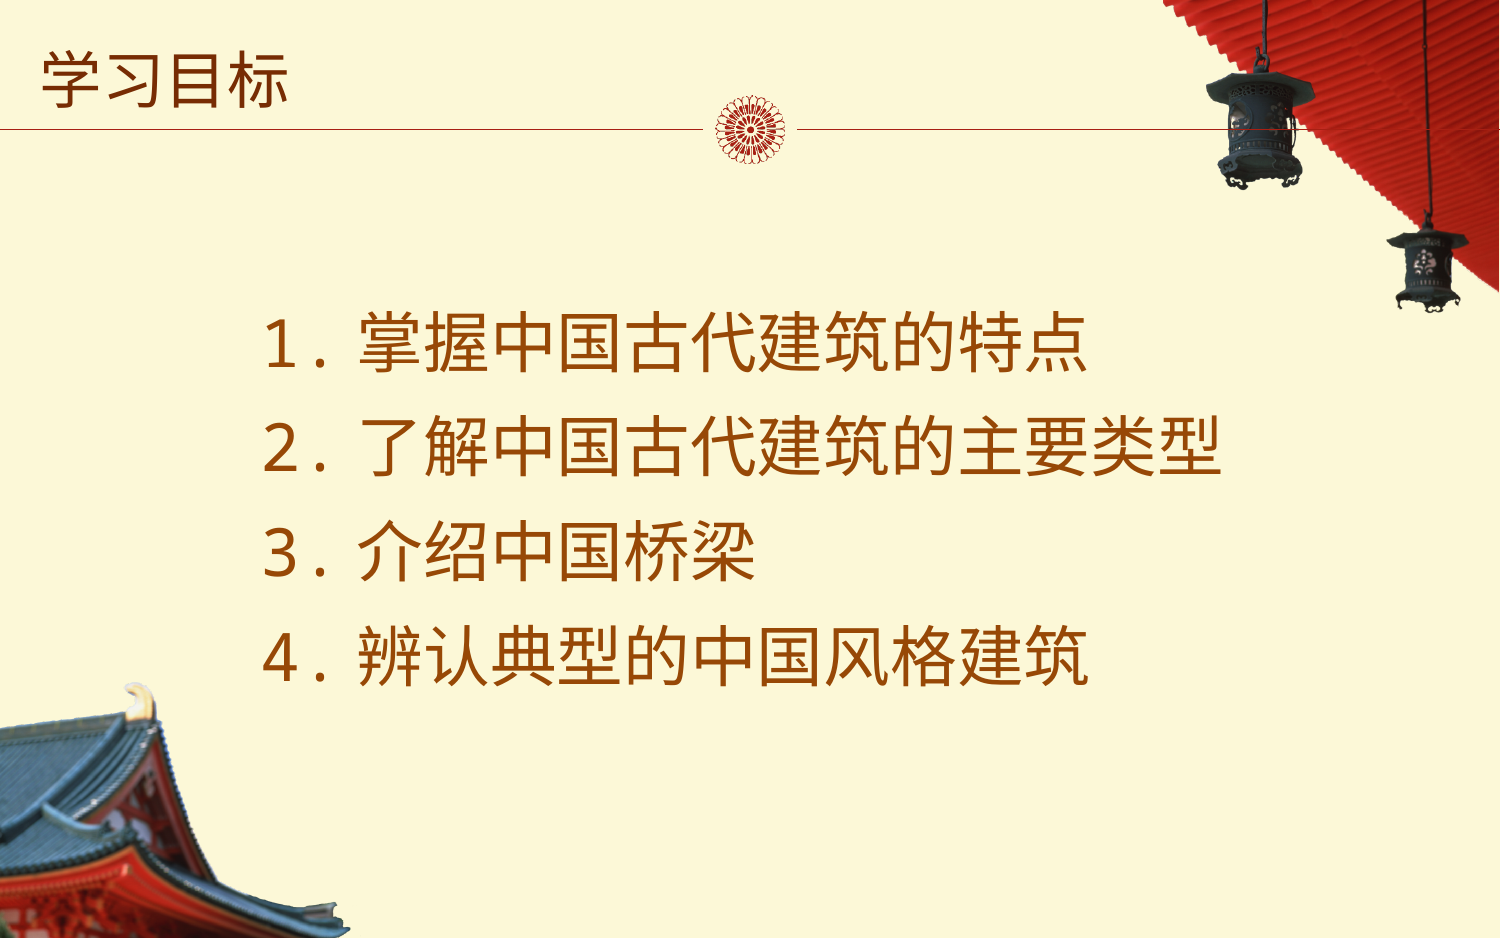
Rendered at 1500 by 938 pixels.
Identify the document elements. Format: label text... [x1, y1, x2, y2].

picture [0, 668, 361, 938]
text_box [0, 94, 1500, 165]
text_box 1.掌握中国古代建筑的特点 2.了解中国古代建筑的主要类型 3.介绍中国桥梁 4.辨认典型的中国风格建筑 [246, 292, 1325, 703]
picture [1163, 165, 1500, 316]
picture [1163, 0, 1500, 94]
text_box 学习目标 [24, 18, 305, 93]
